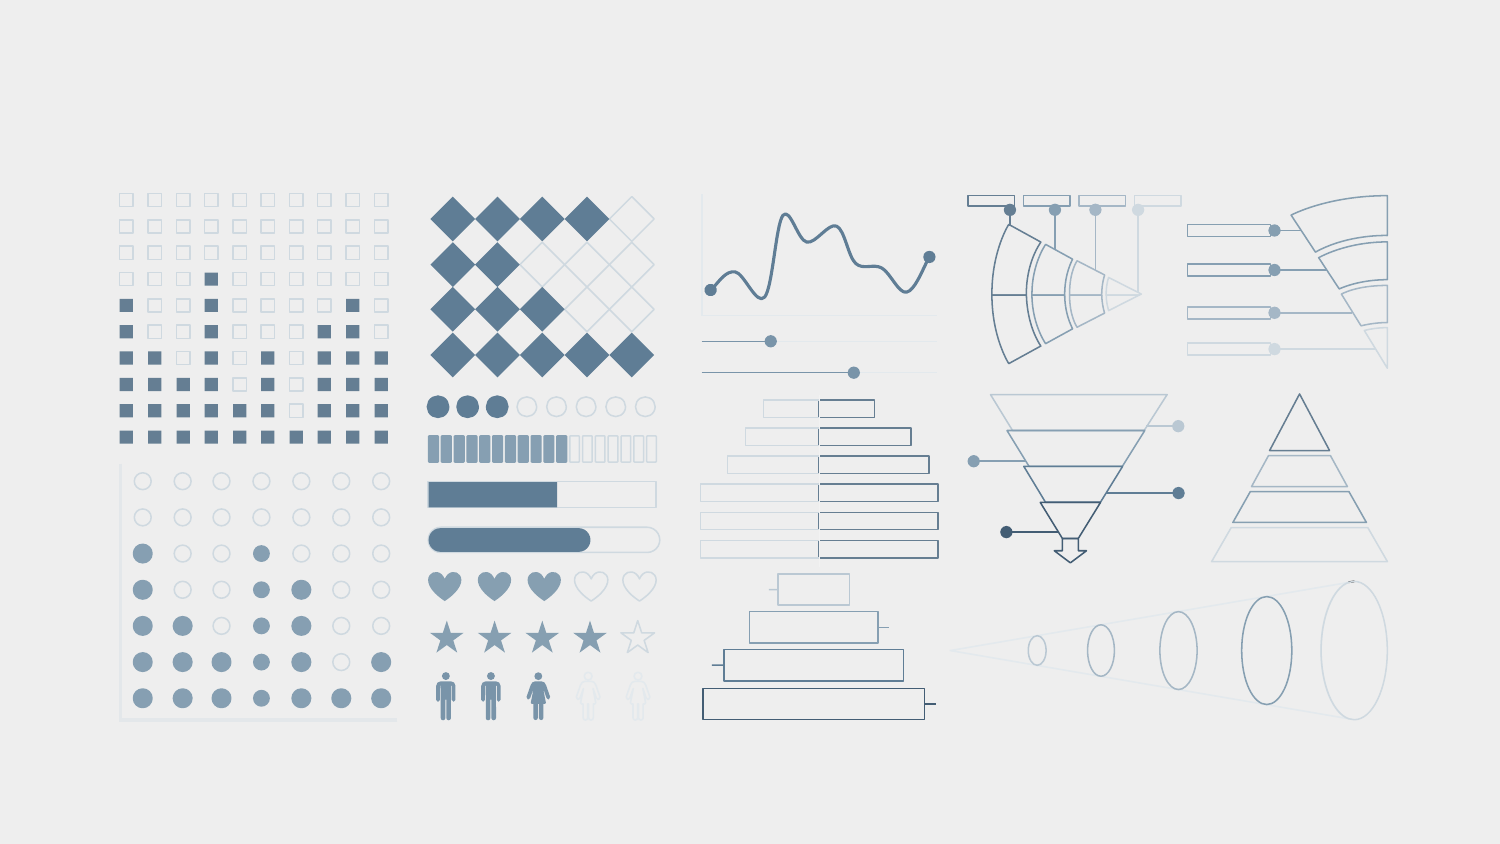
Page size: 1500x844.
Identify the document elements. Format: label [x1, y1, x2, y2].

text_box [949, 581, 1388, 720]
text_box [427, 481, 657, 508]
text_box [701, 193, 937, 317]
text_box [427, 396, 656, 417]
text_box [428, 526, 661, 553]
text_box [428, 571, 657, 602]
text_box [702, 573, 936, 720]
text_box [1211, 393, 1388, 562]
text_box [428, 435, 657, 463]
text_box [700, 394, 939, 568]
text_box [119, 463, 398, 721]
text_box [119, 193, 389, 445]
text_box [435, 671, 651, 721]
text_box [430, 196, 655, 378]
text_box [967, 195, 1182, 364]
text_box [1187, 195, 1388, 369]
text_box [701, 340, 938, 373]
text_box [429, 620, 655, 653]
text_box [973, 394, 1179, 564]
